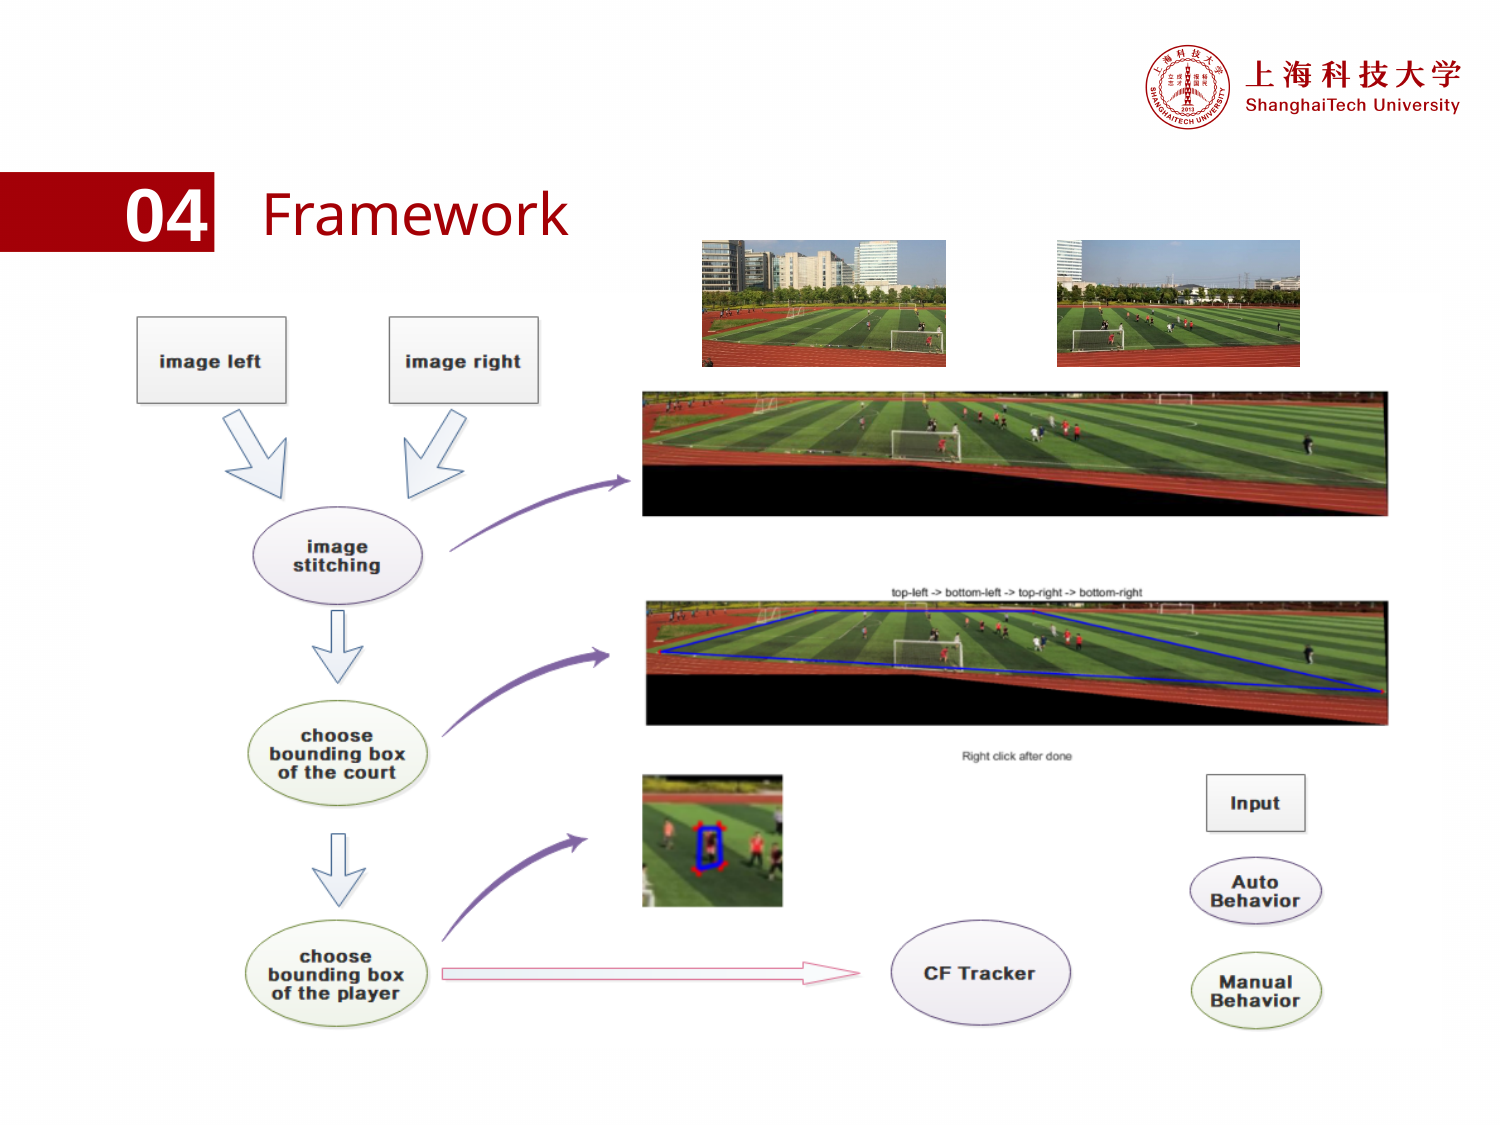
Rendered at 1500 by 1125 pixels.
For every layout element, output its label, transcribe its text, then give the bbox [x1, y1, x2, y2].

picture [0, 0, 1500, 1125]
text_box 04 [109, 159, 266, 265]
text_box Framework [246, 169, 683, 255]
